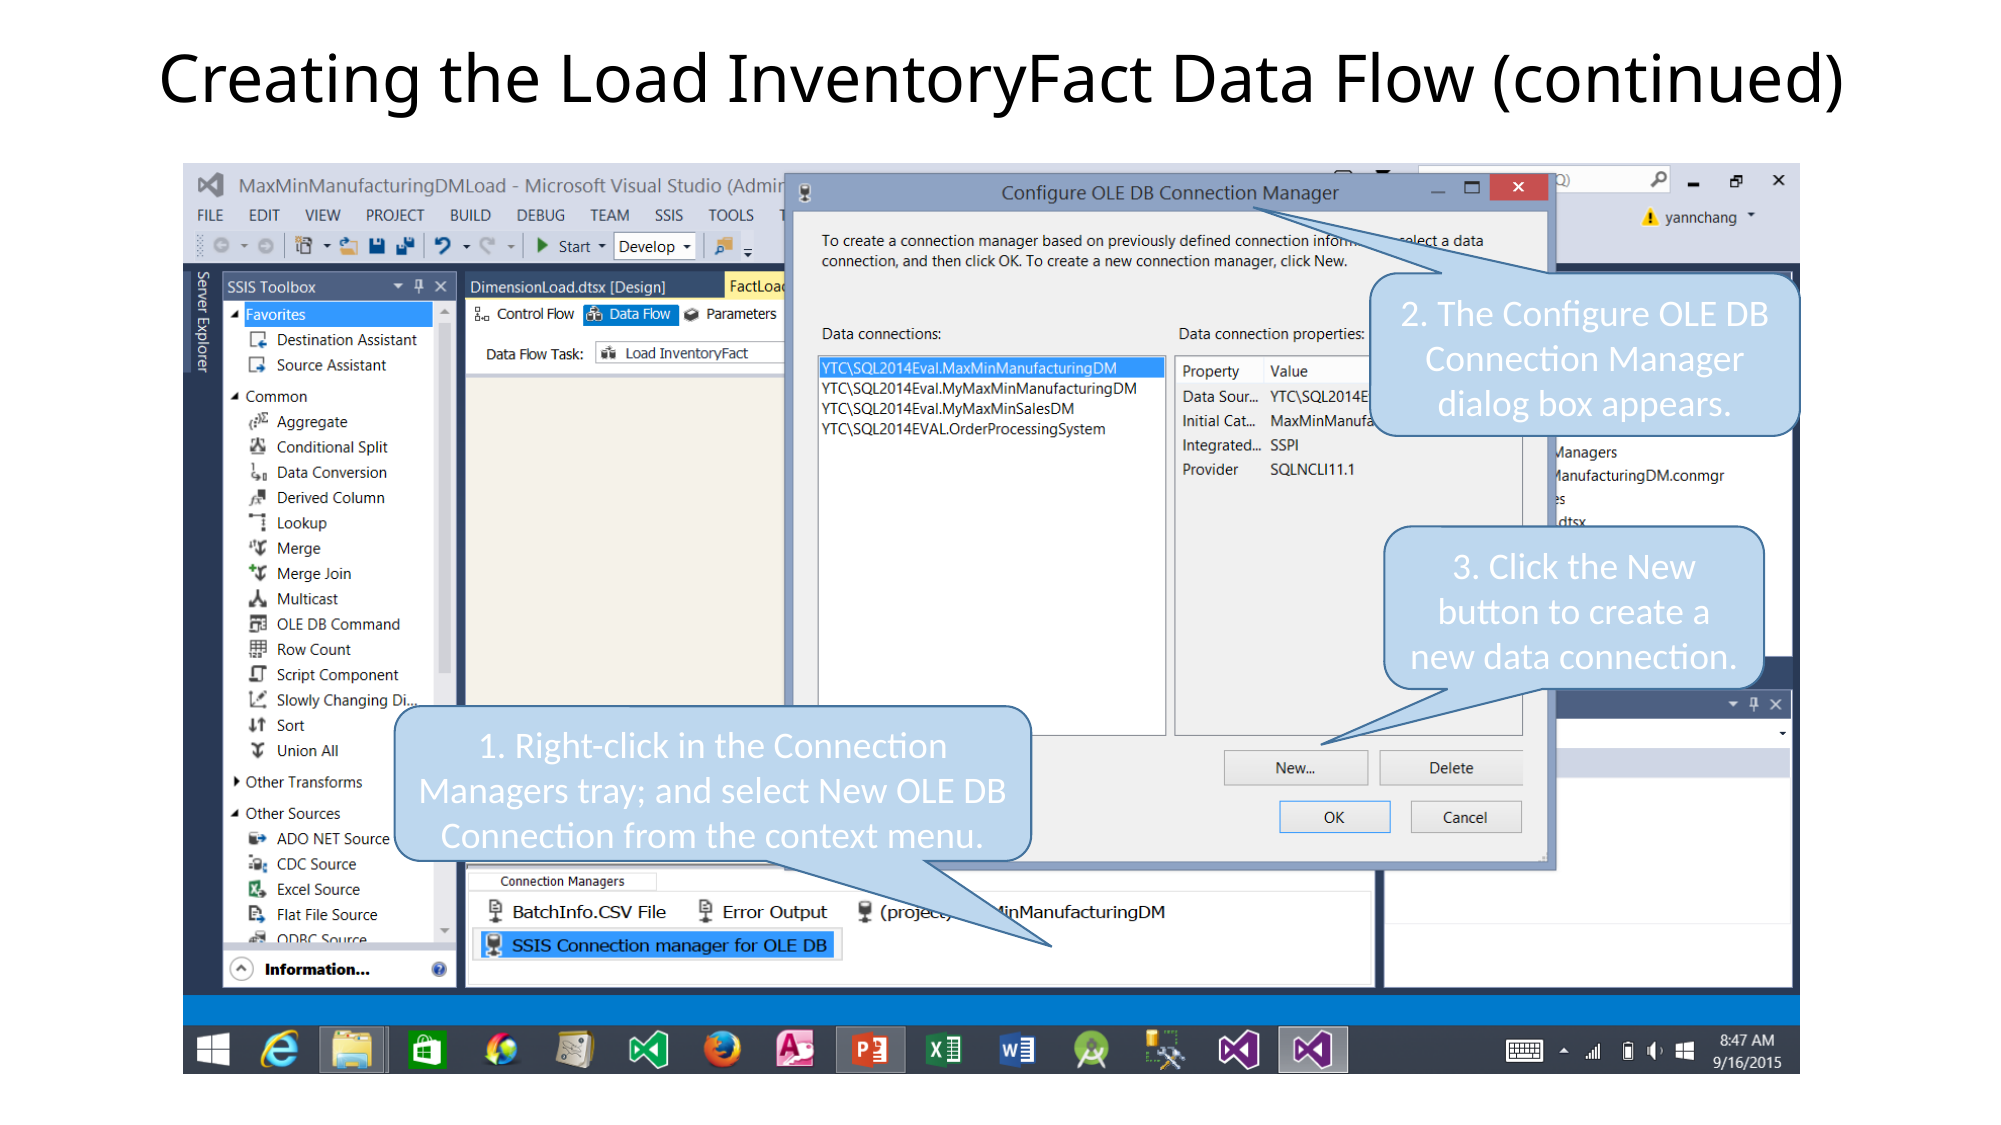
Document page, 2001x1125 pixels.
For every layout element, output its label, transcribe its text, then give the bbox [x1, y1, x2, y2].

text_box Creating the Load InventoryFact Data Flow (continued) [143, 22, 1869, 141]
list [183, 164, 1800, 1074]
